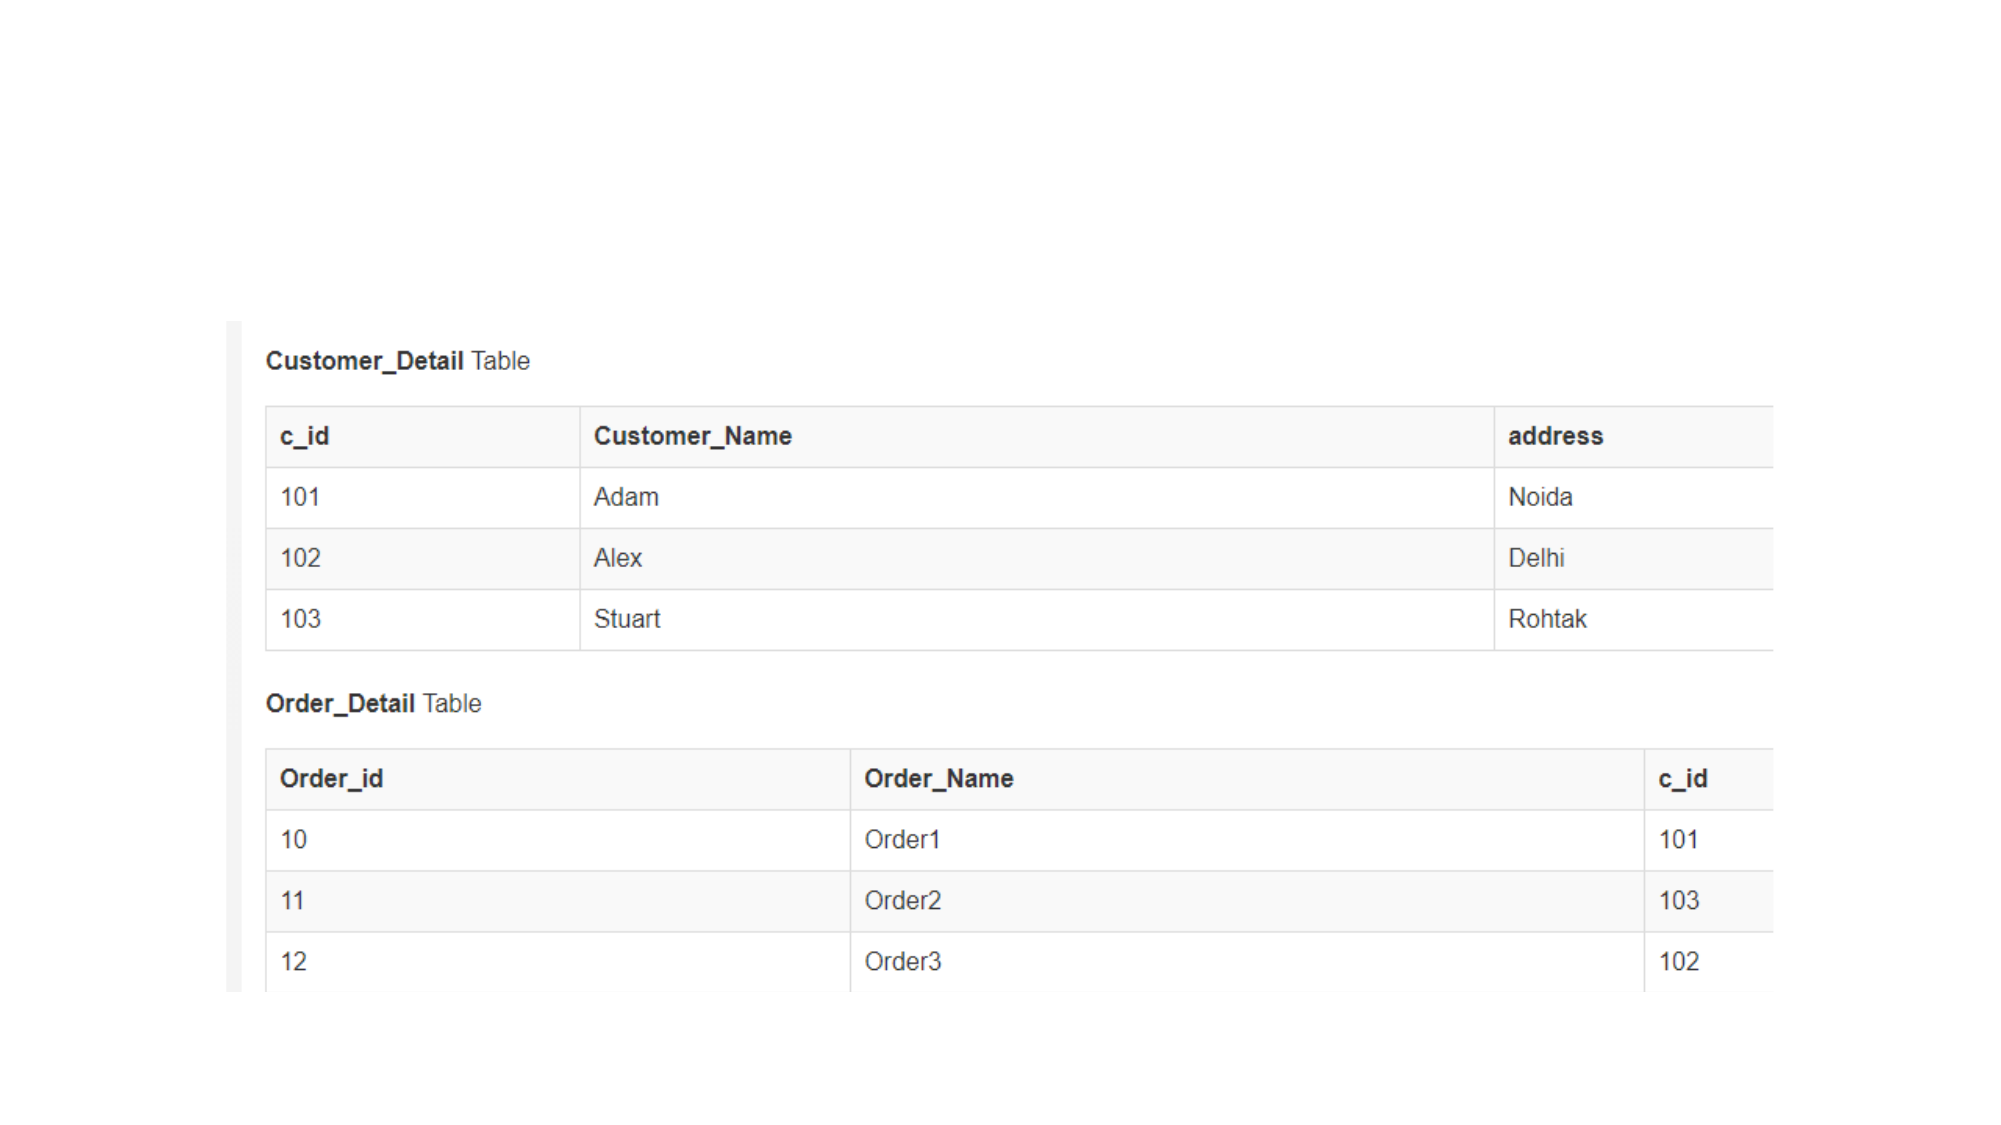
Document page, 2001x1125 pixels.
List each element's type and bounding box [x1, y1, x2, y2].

list [226, 321, 1774, 992]
